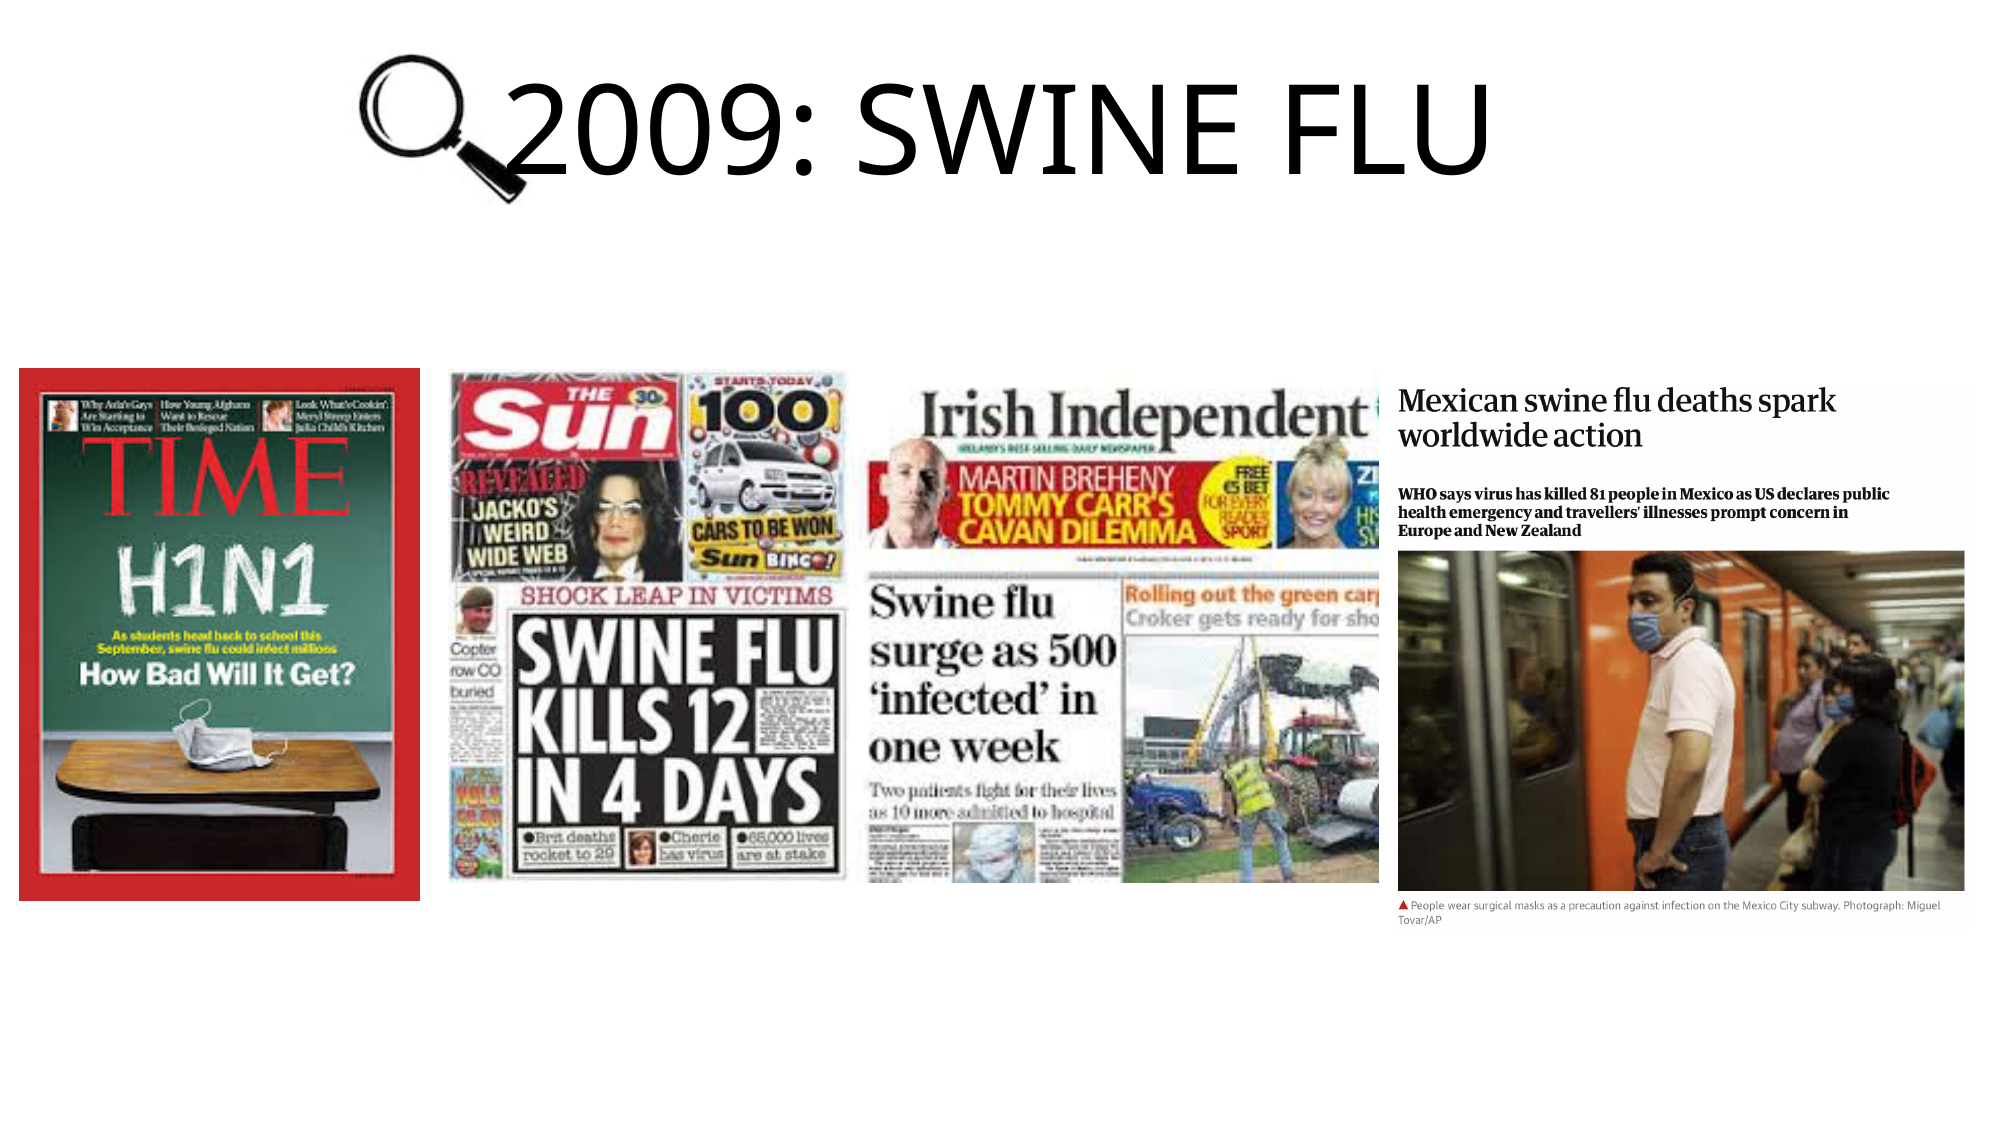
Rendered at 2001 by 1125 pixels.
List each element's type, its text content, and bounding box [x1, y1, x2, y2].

picture [19, 368, 420, 901]
picture [850, 369, 1380, 883]
title 2009: SWINE FLU [137, 25, 1863, 244]
picture [326, 25, 557, 218]
picture [448, 369, 849, 883]
picture [1390, 384, 1972, 931]
